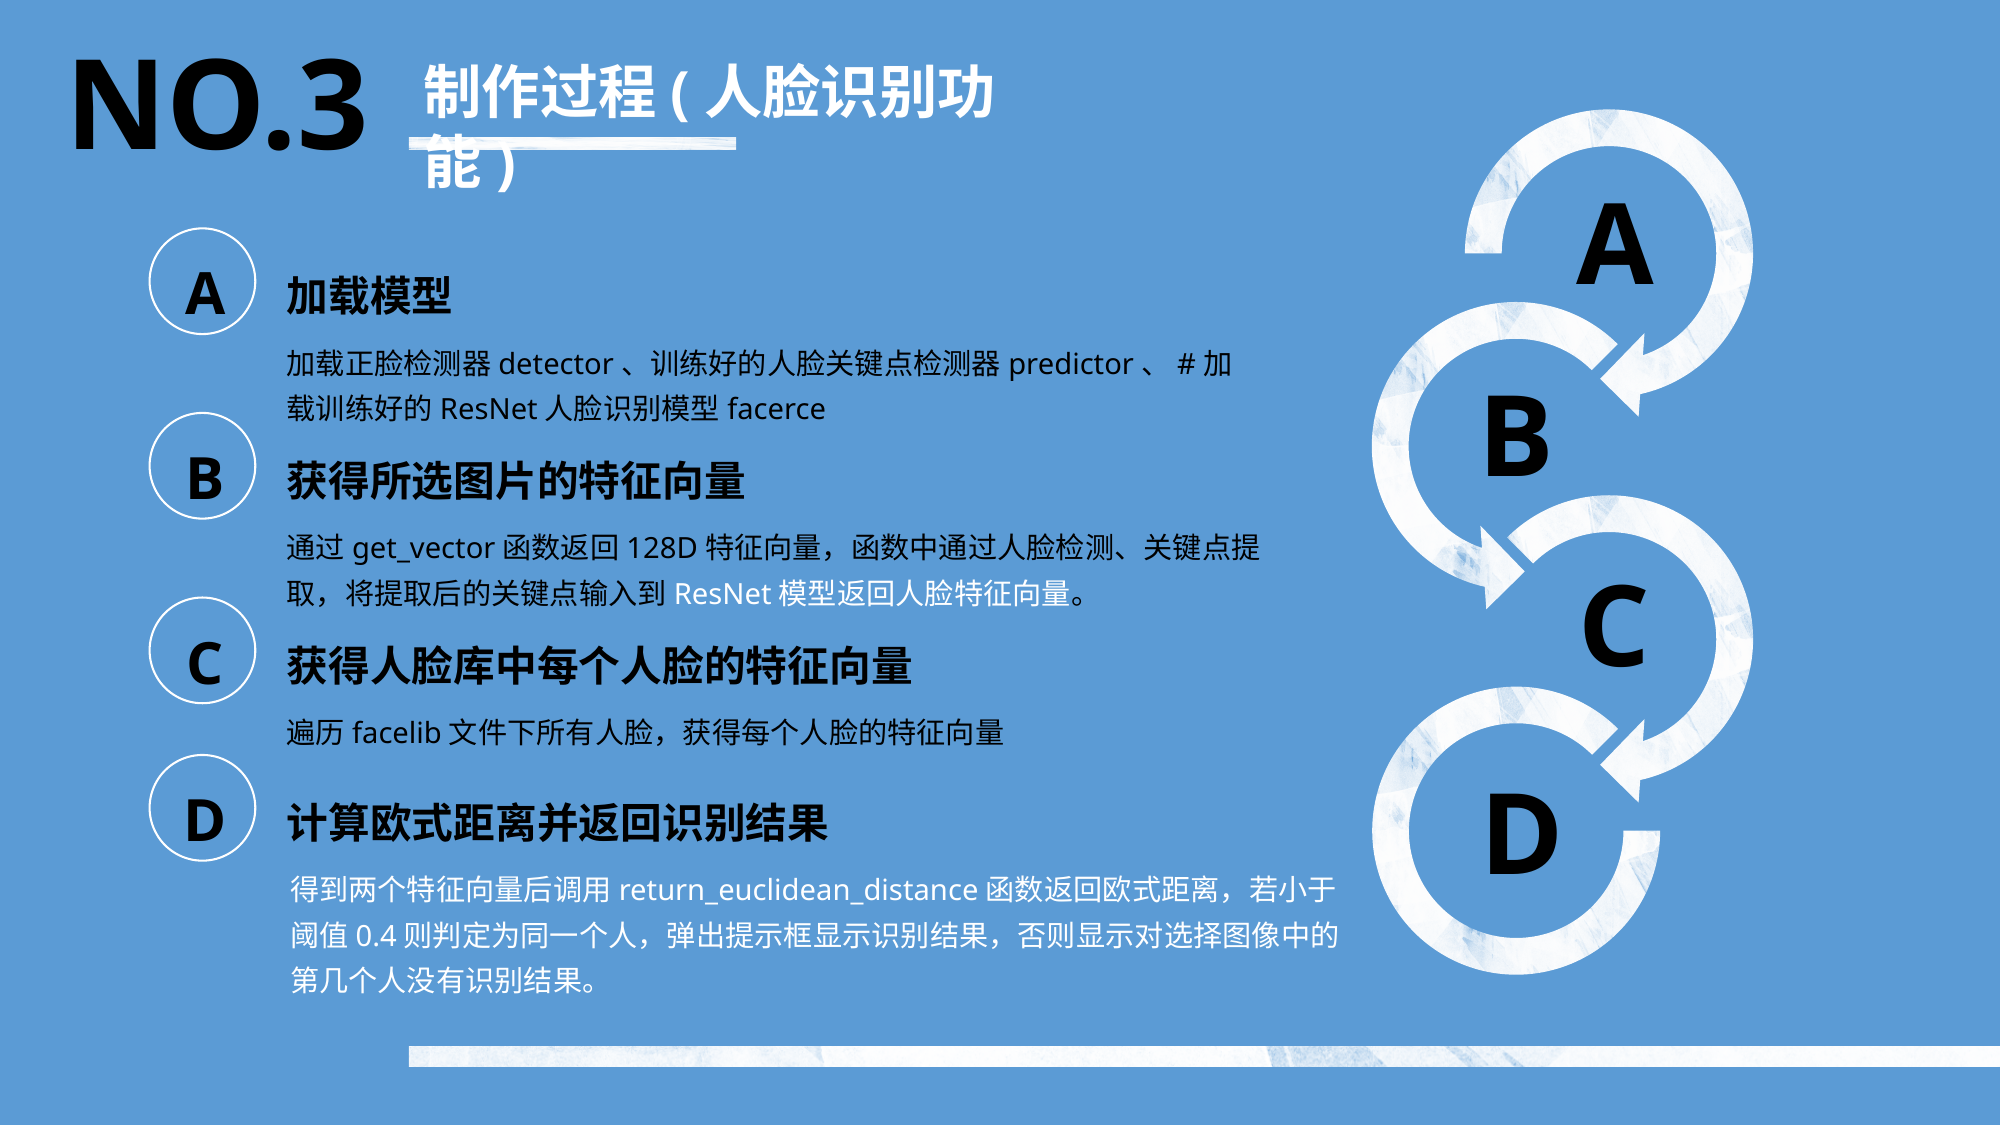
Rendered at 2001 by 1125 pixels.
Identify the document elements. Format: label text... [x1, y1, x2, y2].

list 制作过程(人脸识别功能) [408, 47, 1103, 136]
text_box A [1561, 164, 1670, 315]
text_box D [1465, 754, 1579, 905]
picture [409, 137, 737, 150]
text_box C [1563, 546, 1666, 696]
picture [408, 1046, 2000, 1067]
text_box [1371, 685, 1662, 976]
text_box 得到两个特征向量后调用return_euclidean_distance函数返回欧式距离，若小于阈值0.4则判定为同一个人，弹出提示框显示识别结果，否则显示对选择图像中的第几个人没有识别结果。 [275, 853, 1376, 1005]
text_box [135, 228, 1276, 412]
text_box [1505, 494, 1755, 805]
text_box B [1463, 356, 1569, 507]
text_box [135, 619, 1276, 758]
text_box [135, 412, 1276, 619]
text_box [135, 758, 1276, 909]
list NO.3 [50, 34, 409, 182]
text_box [1370, 300, 1620, 612]
text_box [1463, 108, 1755, 419]
